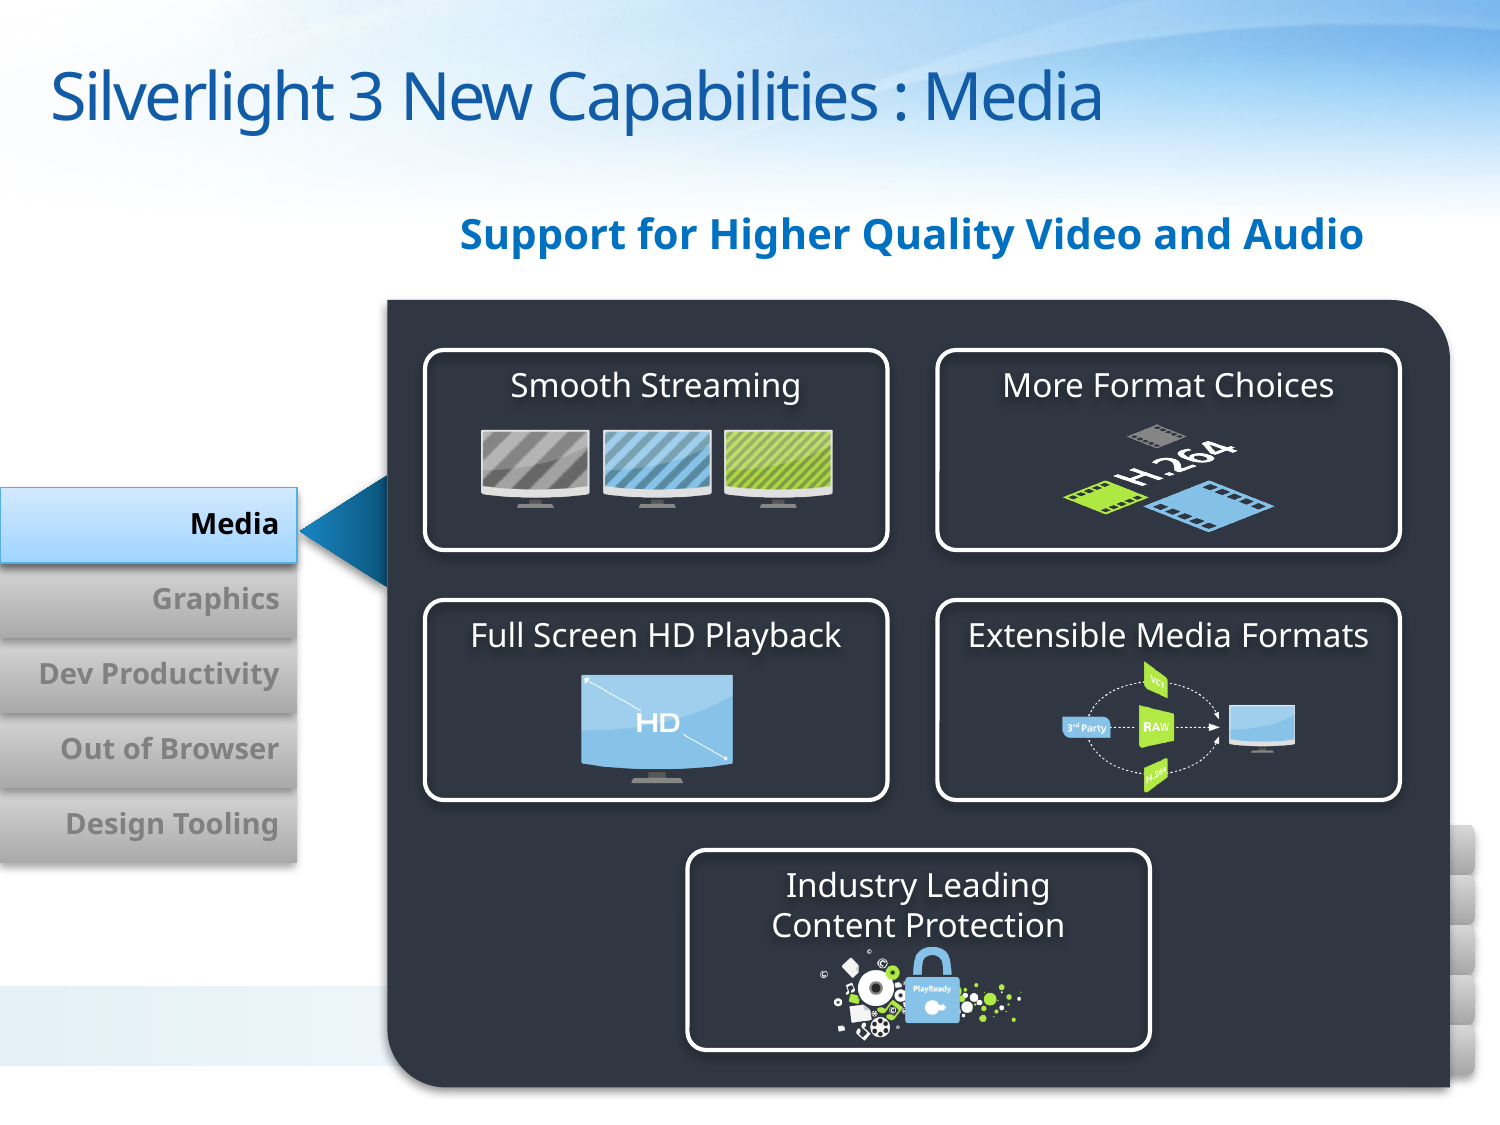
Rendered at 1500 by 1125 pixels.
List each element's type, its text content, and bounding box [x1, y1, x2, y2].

text_box [304, 480, 379, 583]
text_box [387, 299, 1450, 1088]
title Silverlight 3 New Capabilities : Media [50, 62, 1200, 136]
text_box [1399, 824, 1476, 1076]
text_box Support for Higher Quality Video and Audio [437, 200, 1388, 265]
picture [0, 0, 1500, 1125]
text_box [0, 487, 298, 864]
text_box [424, 349, 1401, 1051]
